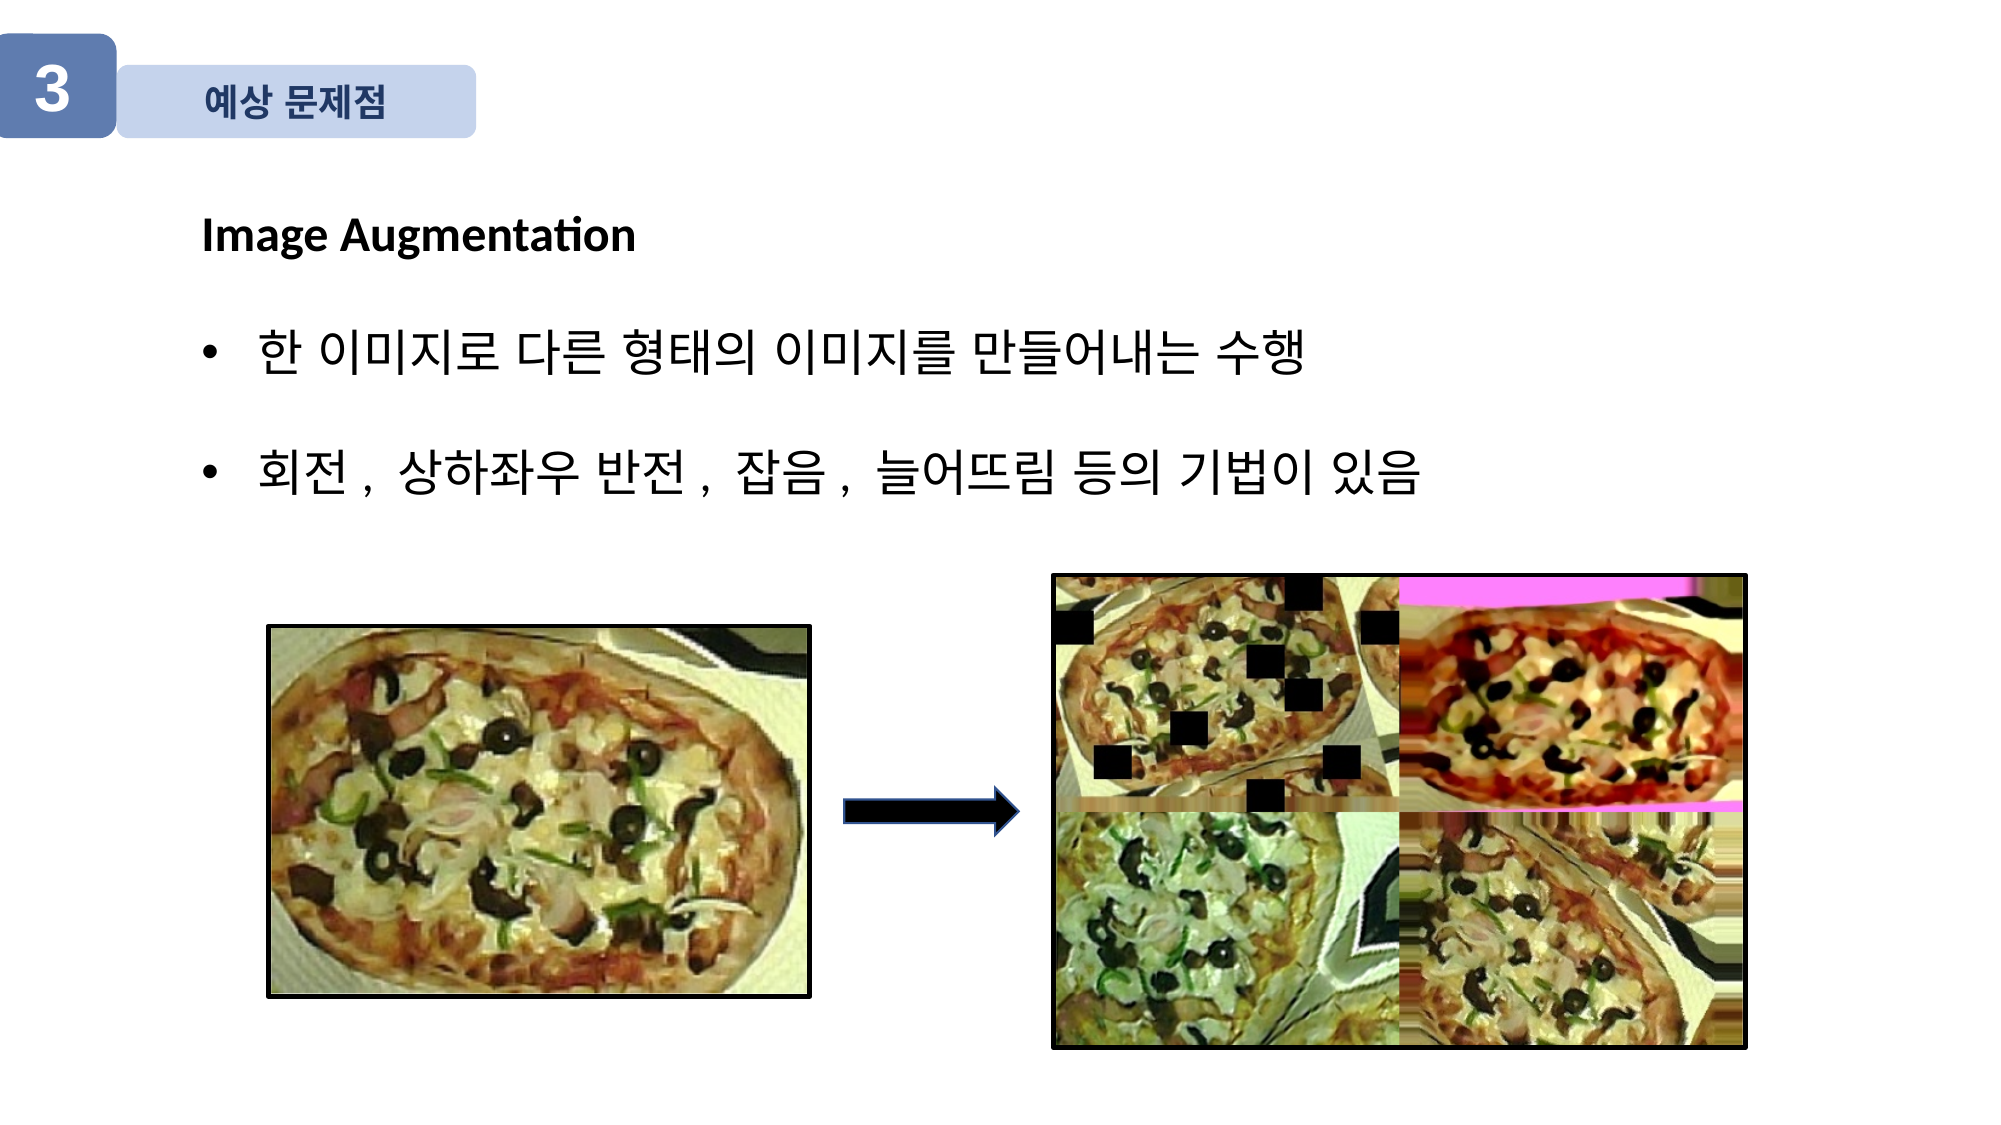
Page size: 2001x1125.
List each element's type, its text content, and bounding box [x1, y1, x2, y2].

picture [1055, 577, 1743, 1046]
text_box 3 [0, 28, 313, 151]
picture [270, 628, 808, 995]
text_box 예상 문제점 [115, 63, 478, 140]
text_box 한 이미지로 다른 형태의 이미지를 만들어내는 수행 회전, 상하좌우 반전, 잡음, 늘어뜨림 등의 기법이 있음 [186, 313, 1796, 509]
text_box Image Augmentation [186, 194, 1822, 270]
text_box [843, 785, 1021, 838]
